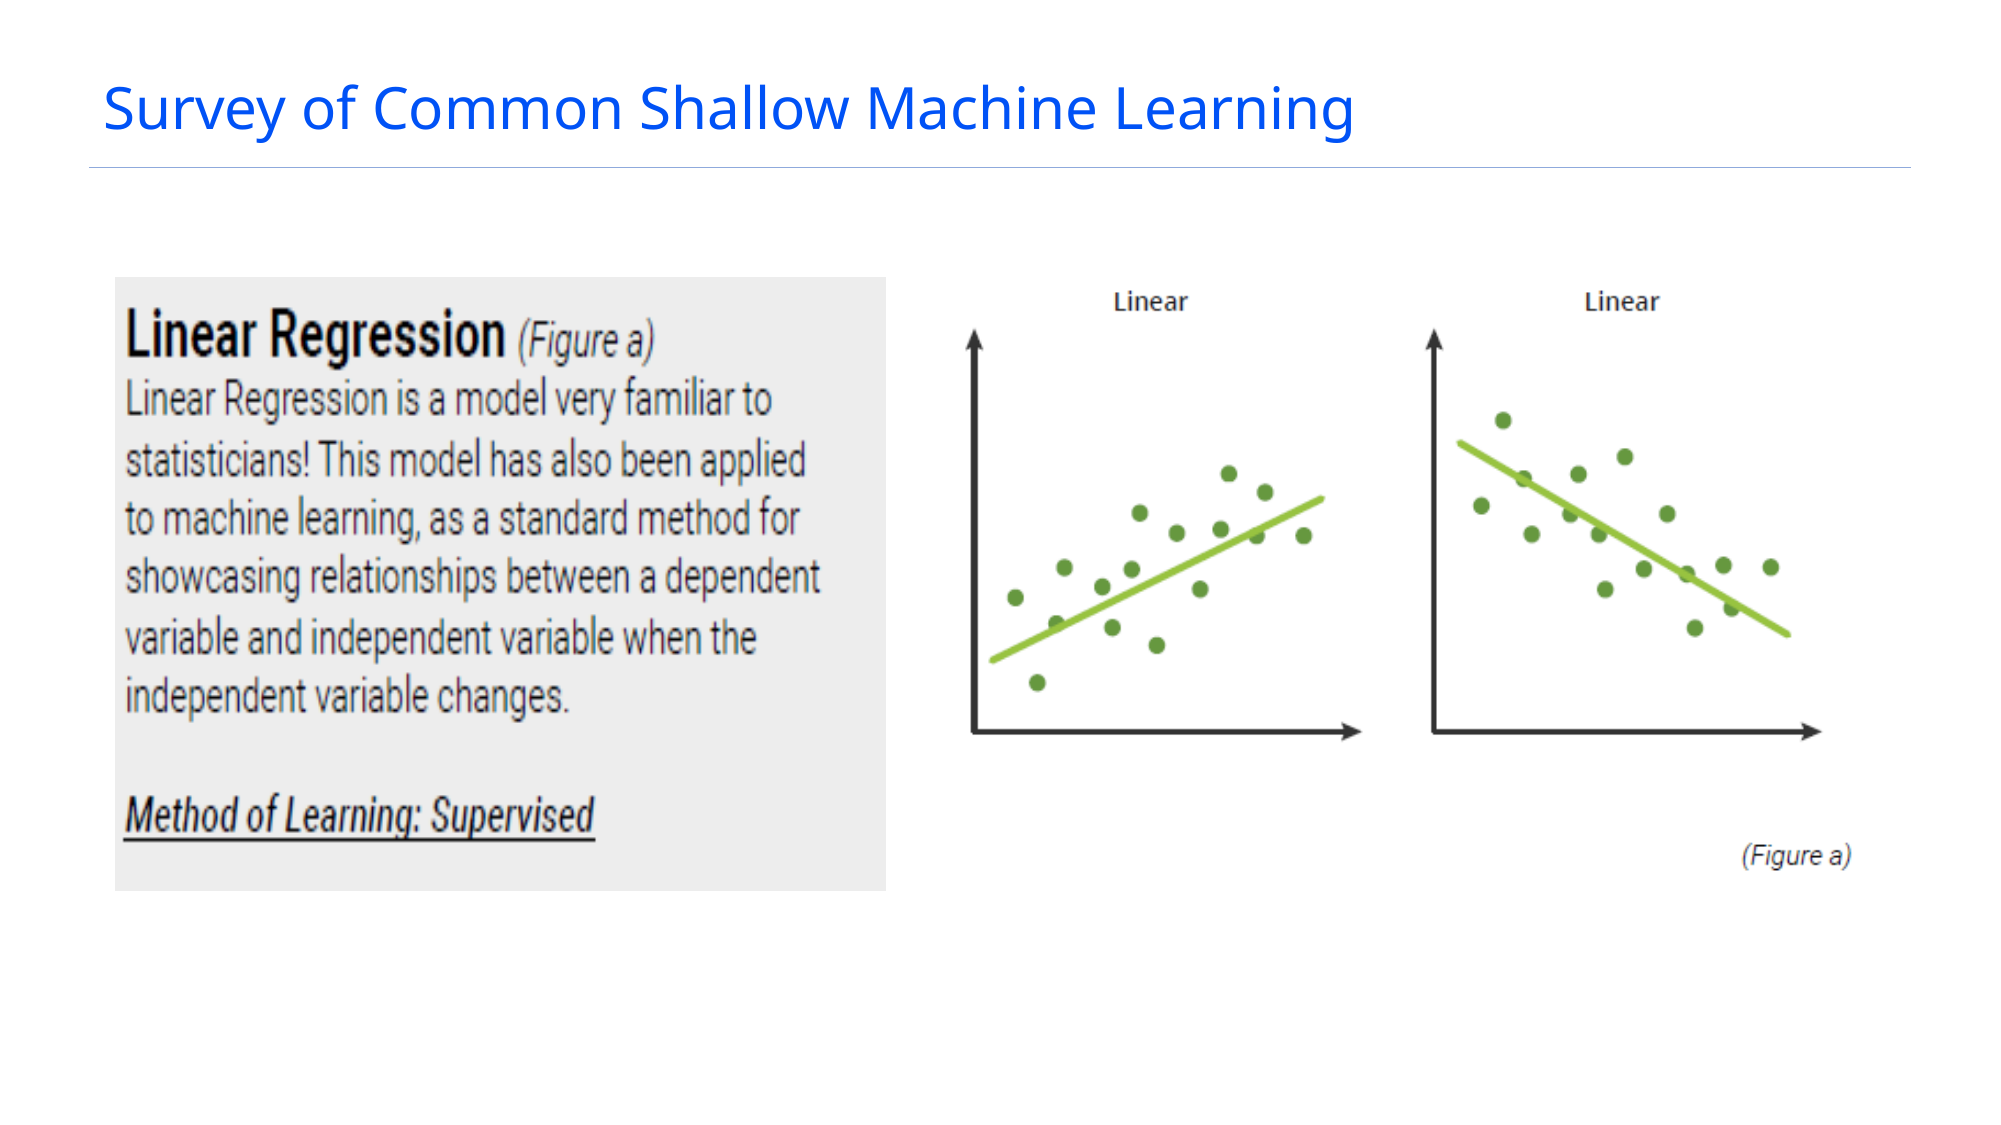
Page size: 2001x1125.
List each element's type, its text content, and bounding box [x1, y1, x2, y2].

picture [949, 258, 1885, 891]
picture [115, 277, 886, 891]
title Survey of Common Shallow Machine Learning [88, 45, 1882, 151]
